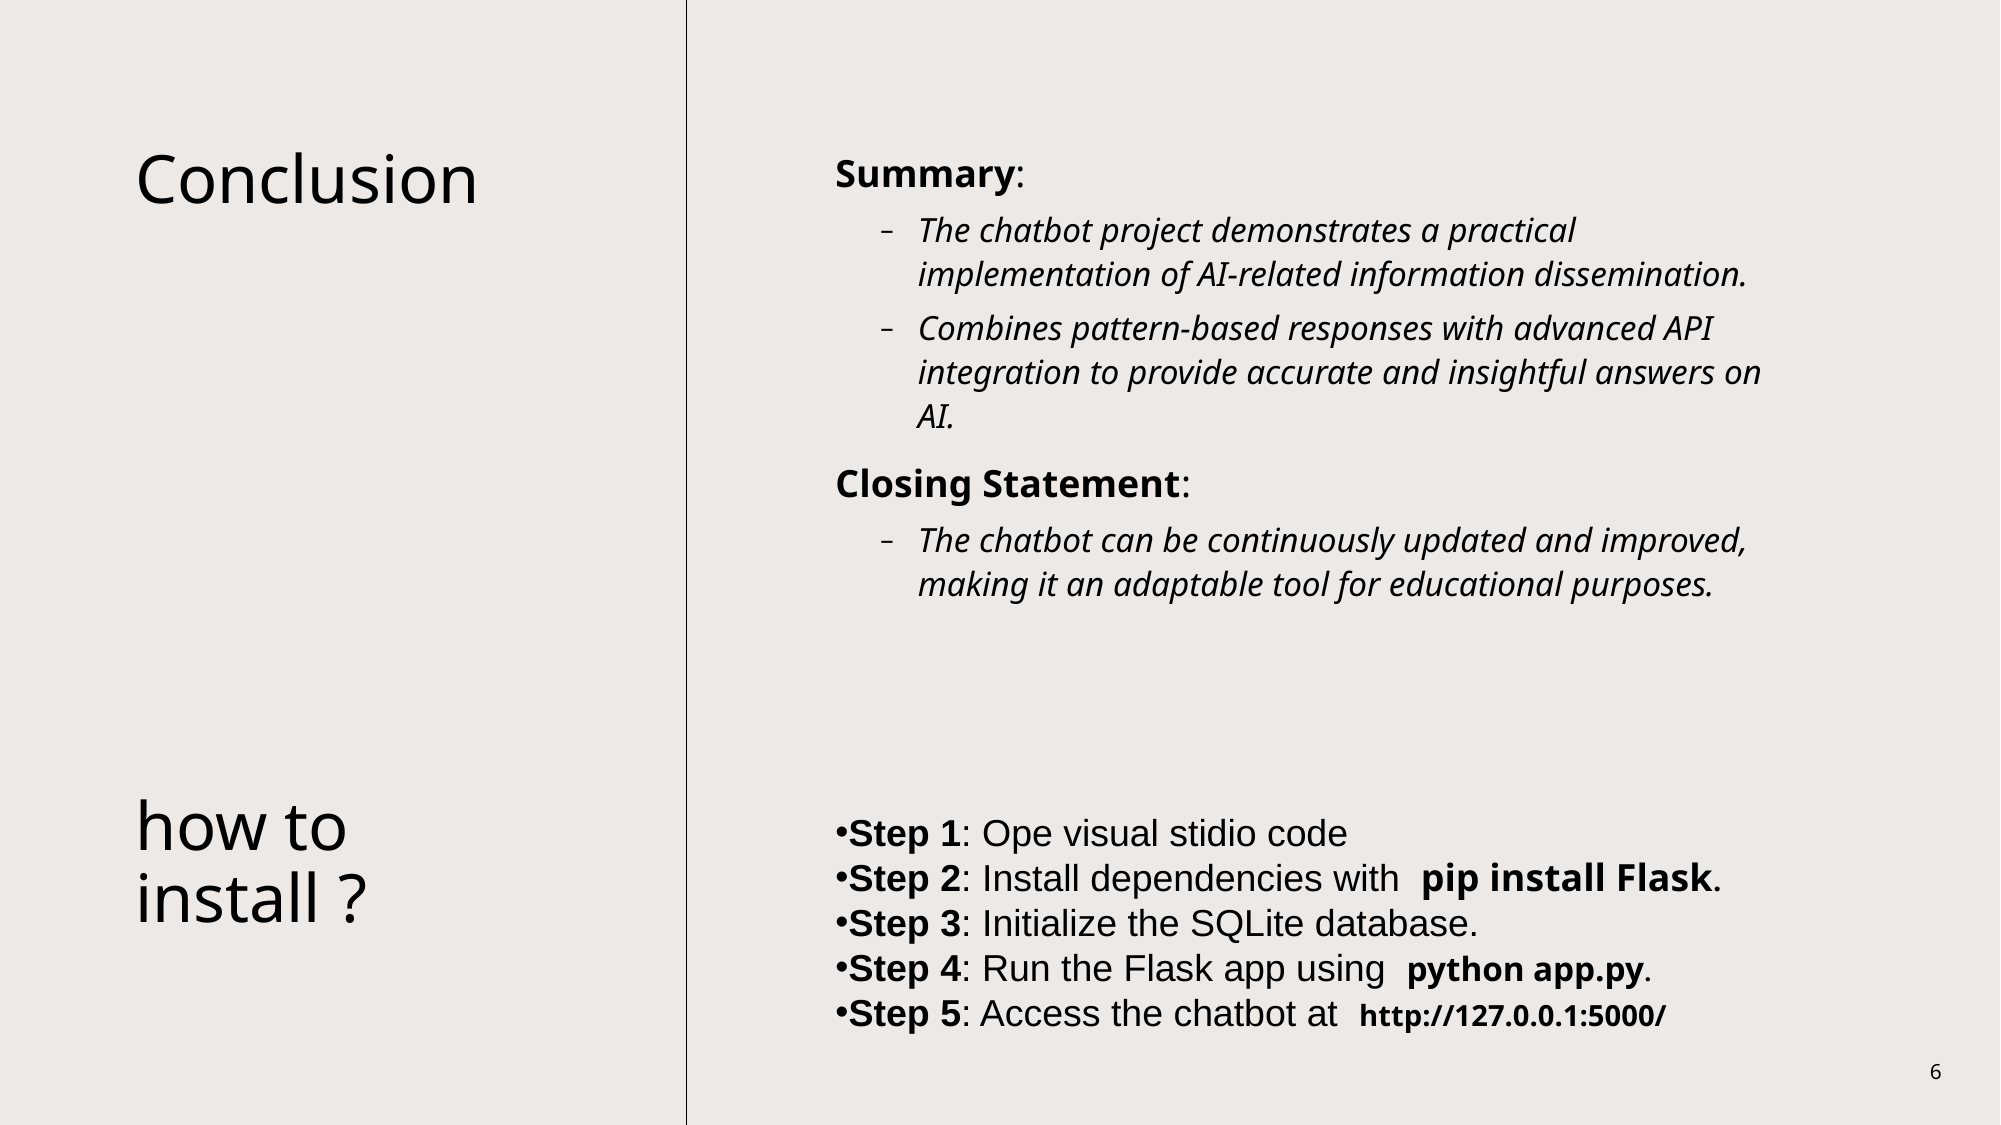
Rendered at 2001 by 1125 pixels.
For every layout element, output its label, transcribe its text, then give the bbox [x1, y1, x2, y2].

title Conclusion how to install ? [120, 138, 612, 989]
list Summary: The chatbot project demonstrates a practical implementation of AI-related information dissemination. Combines pattern-based responses with advanced API integration to provide accurate and insightful answers on AI. Closing Statement: The chatbot can be continuously updated and improved, making it an adaptable tool for educational purposes. Step 1: Ope visual stidio code Step 2: Install dependencies with pip install Flask. Step 3: Initialize the SQLite database. Step 4: Run the Flask app using python app.py. Step 5: Access the chatbot at http://127.0.0.1:5000/ [820, 138, 1793, 1078]
slide_number 6 [1888, 1042, 1983, 1103]
